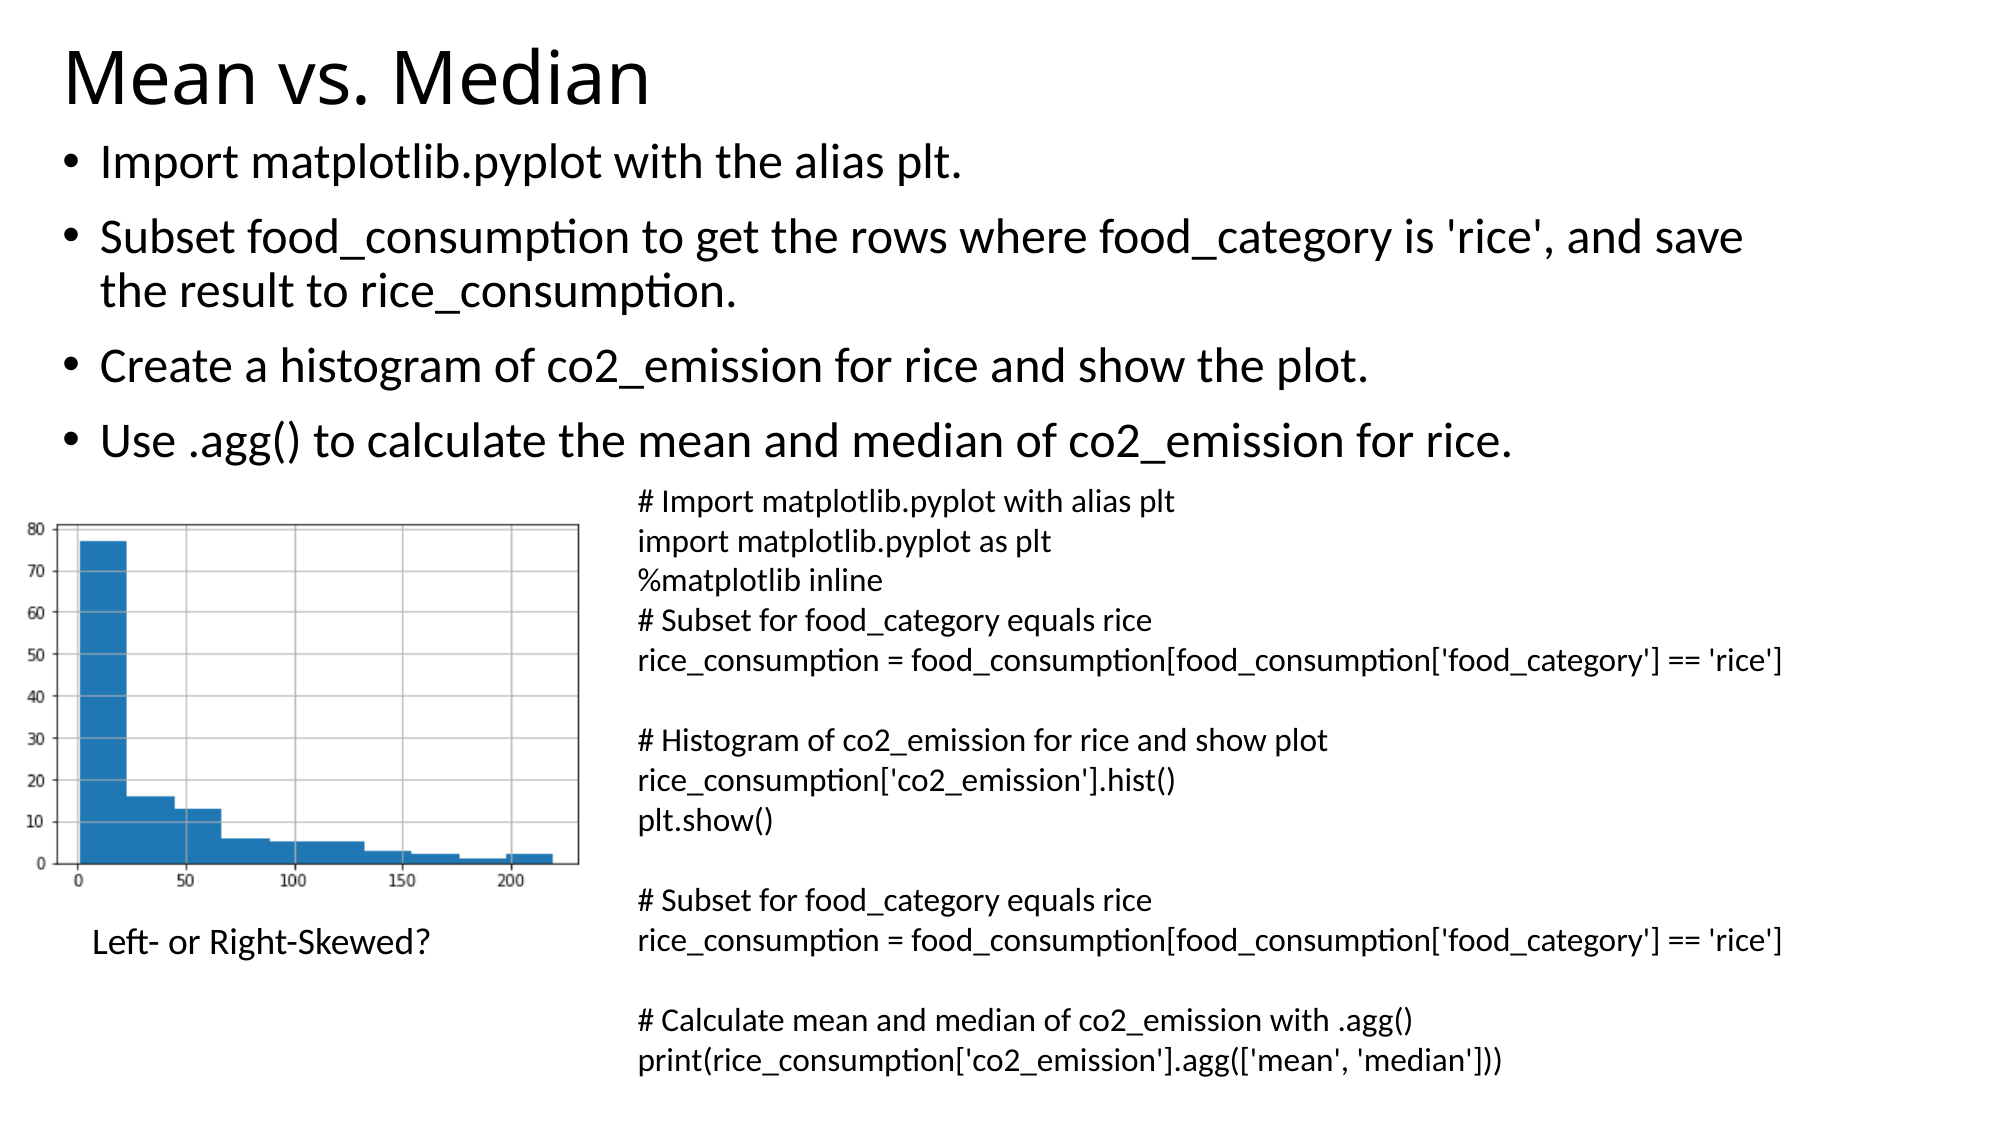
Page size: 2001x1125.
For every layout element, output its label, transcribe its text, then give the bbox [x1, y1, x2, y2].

picture [19, 514, 584, 892]
list Import matplotlib.pyplot with the alias plt. Subset food_consumption to get the rows where food_category is 'rice', and save the result to rice_consumption. Create a histogram of co2_emission for rice and show the plot. Use .agg() to calculate the mean and median of co2_emission for rice. [47, 128, 1773, 968]
text_box Left- or Right-Skewed? [77, 910, 447, 970]
text_box # Import matplotlib.pyplot with alias plt import matplotlib.pyplot as plt %matplotlib inline # Subset for food_category equals rice rice_consumption = food_consumption[food_consumption['food_category'] == 'rice'] # Histogram of co2_emission for rice and show plot rice_consumption['co2_emission'].hist() plt.show() # Subset for food_category equals rice rice_consumption = food_consumption[food_consumption['food_category'] == 'rice'] # Calculate mean and median of co2_emission with .agg() print(rice_consumption['co2_emission'].agg(['mean', 'median'])) [622, 471, 1953, 1085]
title Mean vs. Median [47, 32, 1773, 128]
